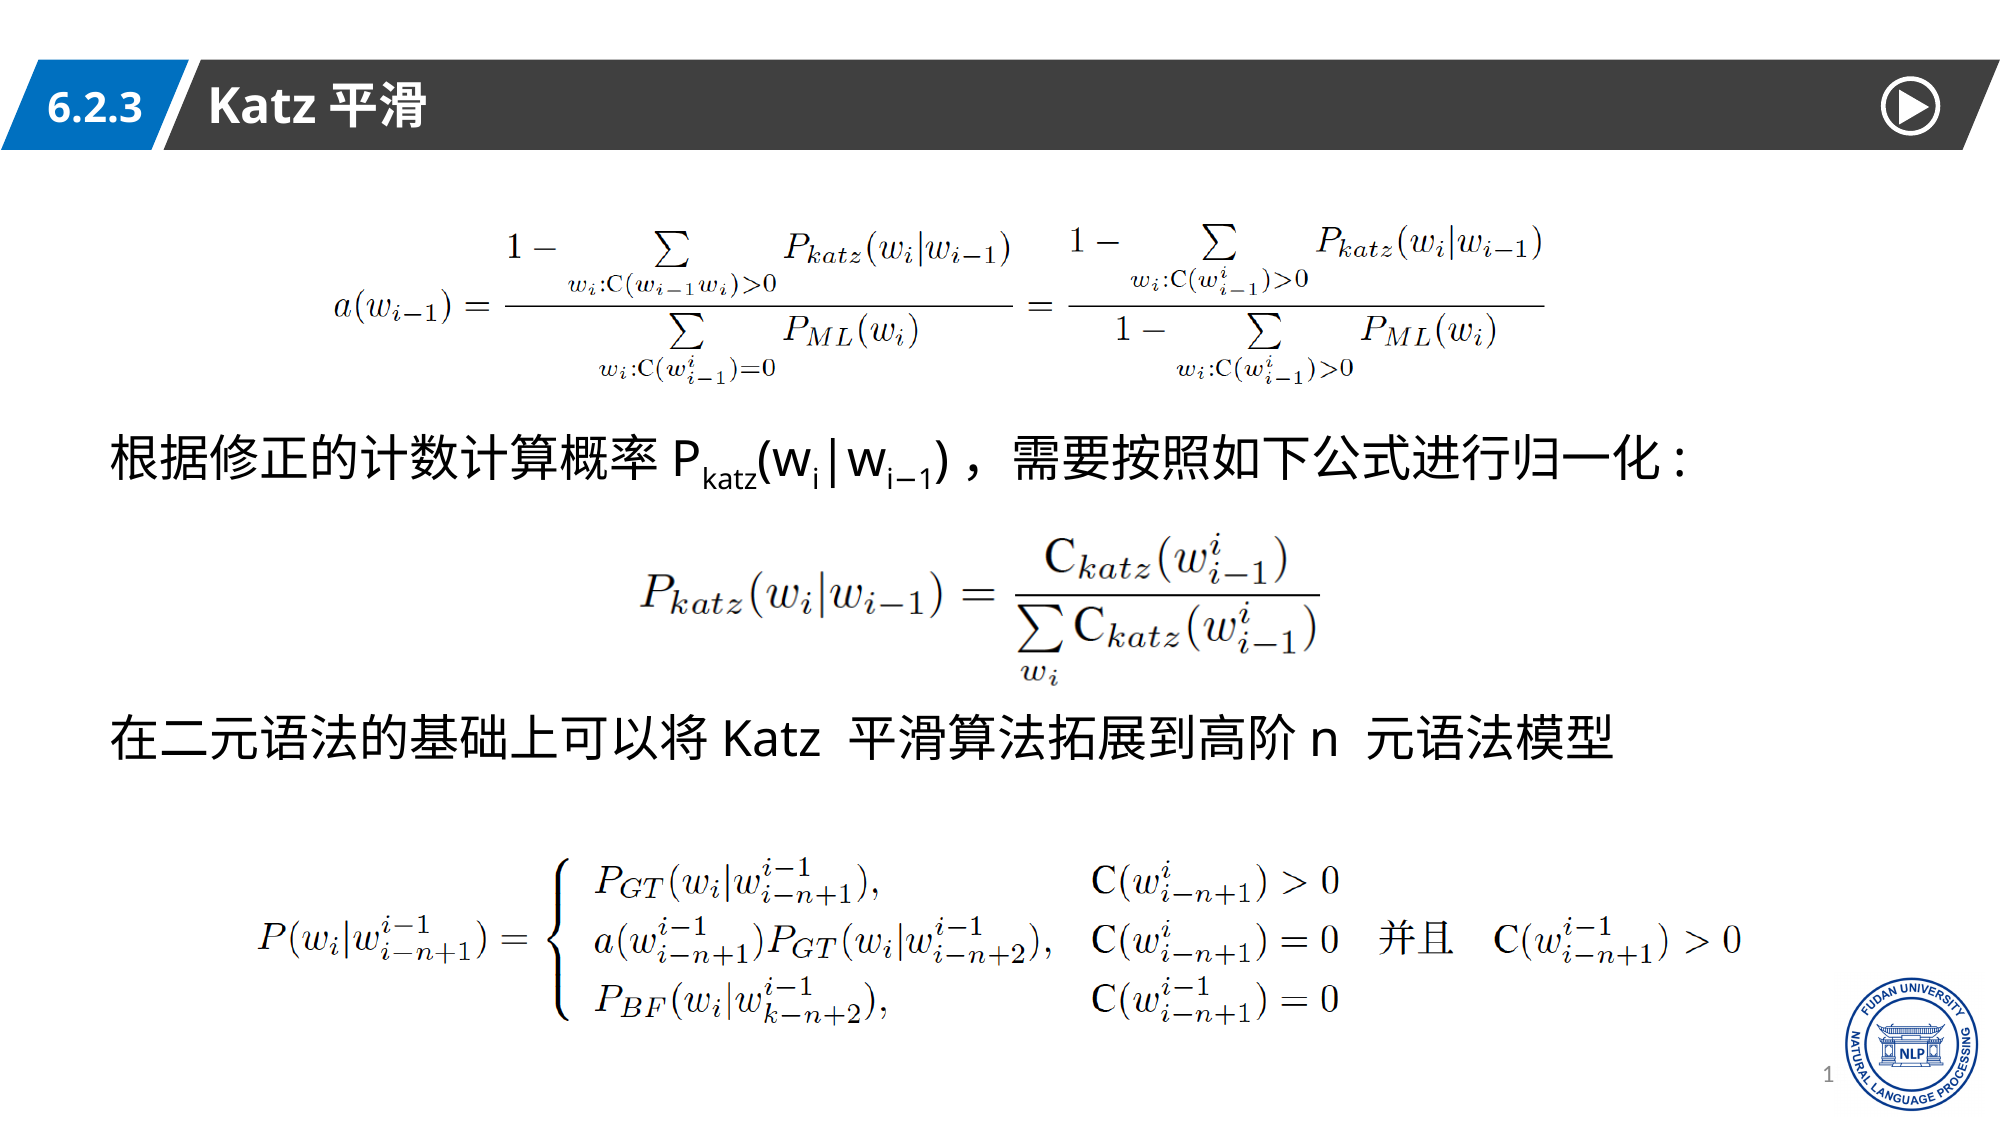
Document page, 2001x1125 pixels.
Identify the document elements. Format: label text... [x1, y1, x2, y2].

picture [317, 198, 1594, 406]
text_box 在二元语法的基础上可以将Katz 平滑算法拓展到高阶n 元语法模型 [94, 699, 1775, 775]
text_box [1, 89, 157, 150]
picture [629, 508, 1370, 722]
text_box 6.2.3 [26, 73, 164, 138]
text_box [163, 59, 2000, 150]
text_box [1883, 78, 1939, 134]
text_box [32, 59, 189, 120]
text_box 根据修正的计数计算概率Pkatz(wi|wi−1)，需要按照如下公式进行归一化: [94, 419, 1811, 503]
picture [240, 822, 1759, 1030]
text_box Katz平滑 [192, 66, 444, 142]
picture [1834, 972, 1985, 1117]
slide_number 18 [1412, 1042, 1863, 1103]
